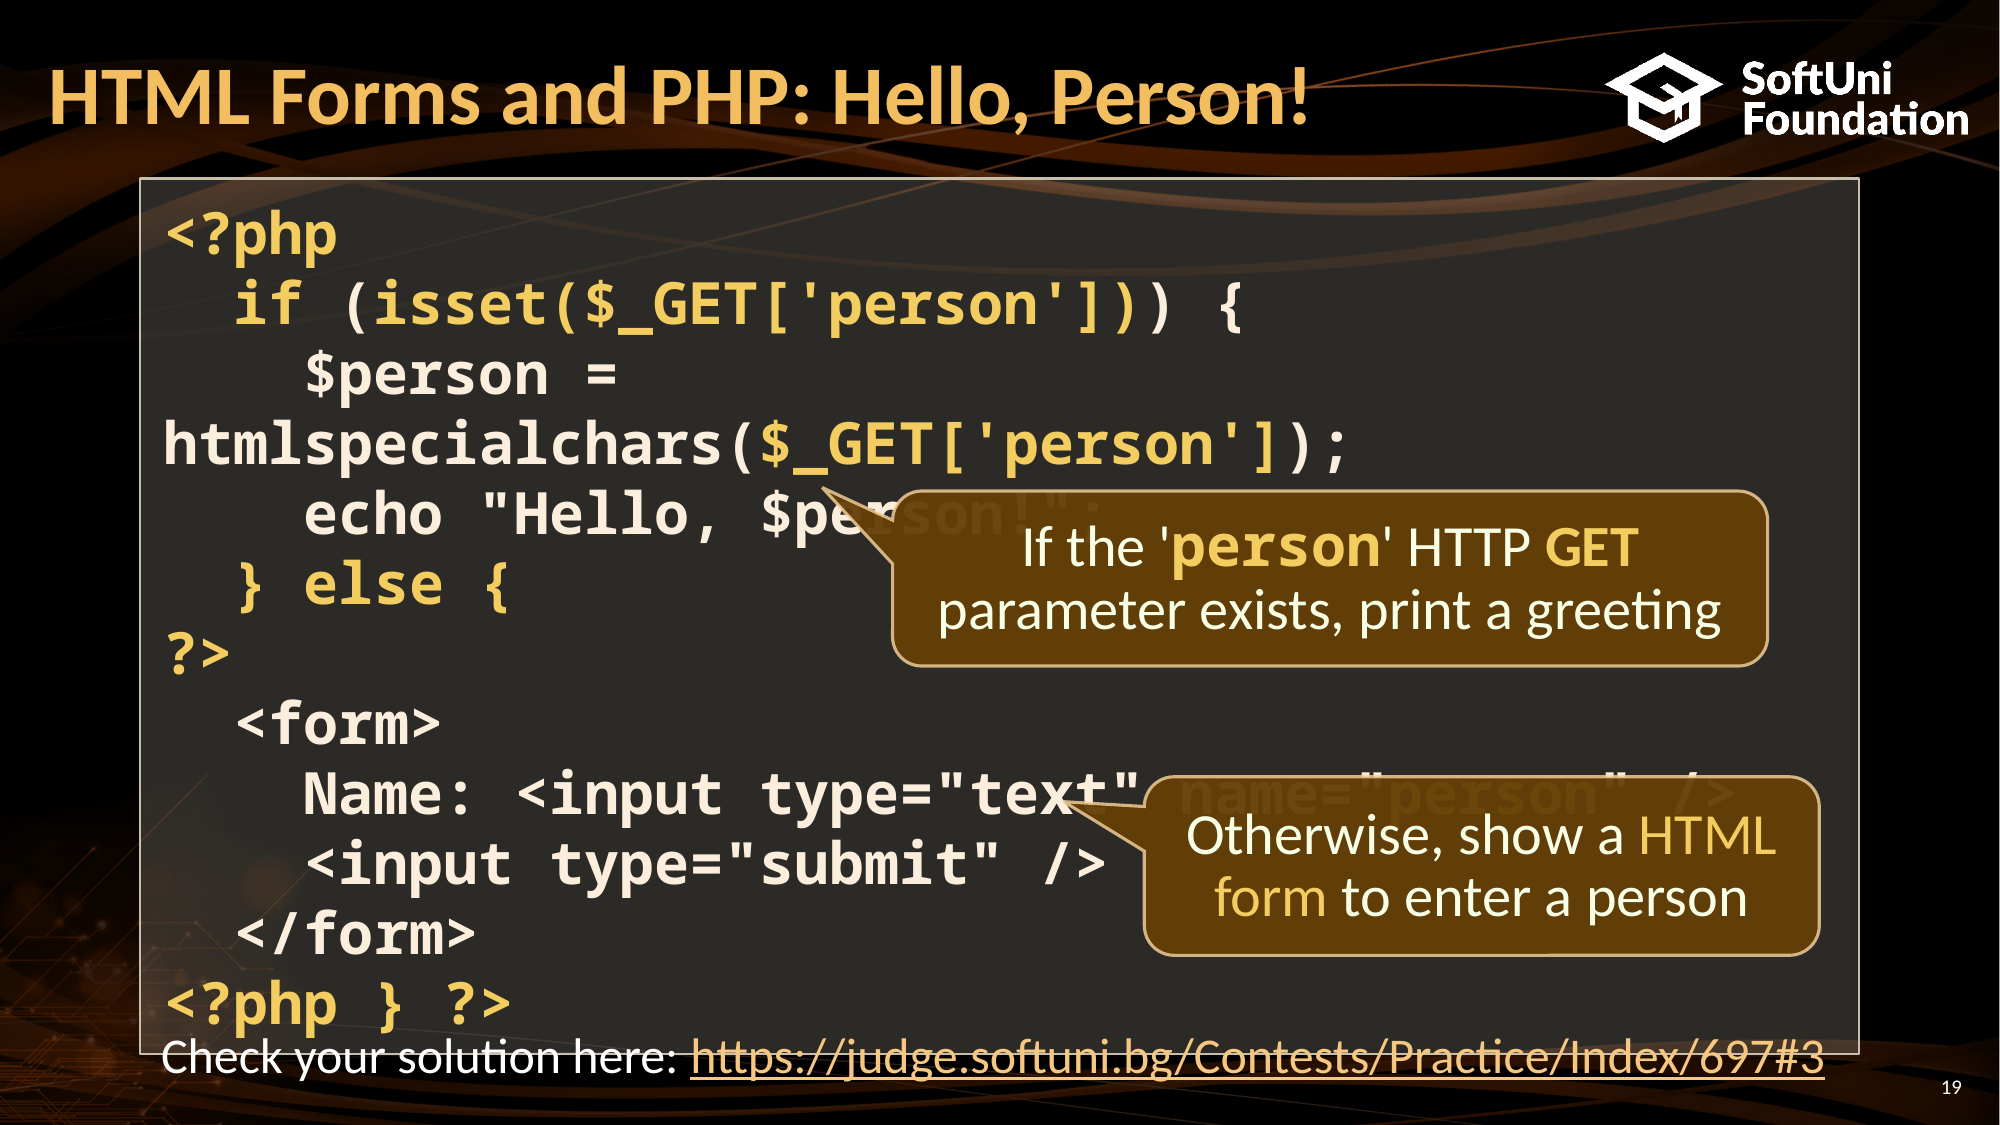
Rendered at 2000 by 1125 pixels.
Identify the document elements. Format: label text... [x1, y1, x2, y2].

text_box <?php if (isset($_GET['person'])) { $person = htmlspecialchars($_GET['person']); echo "Hello, $person!"; } else { ?> <form> Name: <input type="text" name="person" /> <input type="submit" /> </form> <?php } ?> [140, 178, 1860, 1054]
title HTML Forms and PHP: Hello, Person! [30, 6, 1602, 189]
text_box Check your solution here: https://judge.softuni.bg/Contests/Practice/Index/697#3 [127, 1015, 1859, 1091]
picture [0, 0, 2000, 1125]
text_box If the 'person' HTTP GET parameter exists, print a greeting [821, 486, 1769, 668]
text_box Otherwise, show a HTML form to enter a person [1063, 775, 1821, 957]
slide_number 19 [1897, 1070, 1968, 1103]
